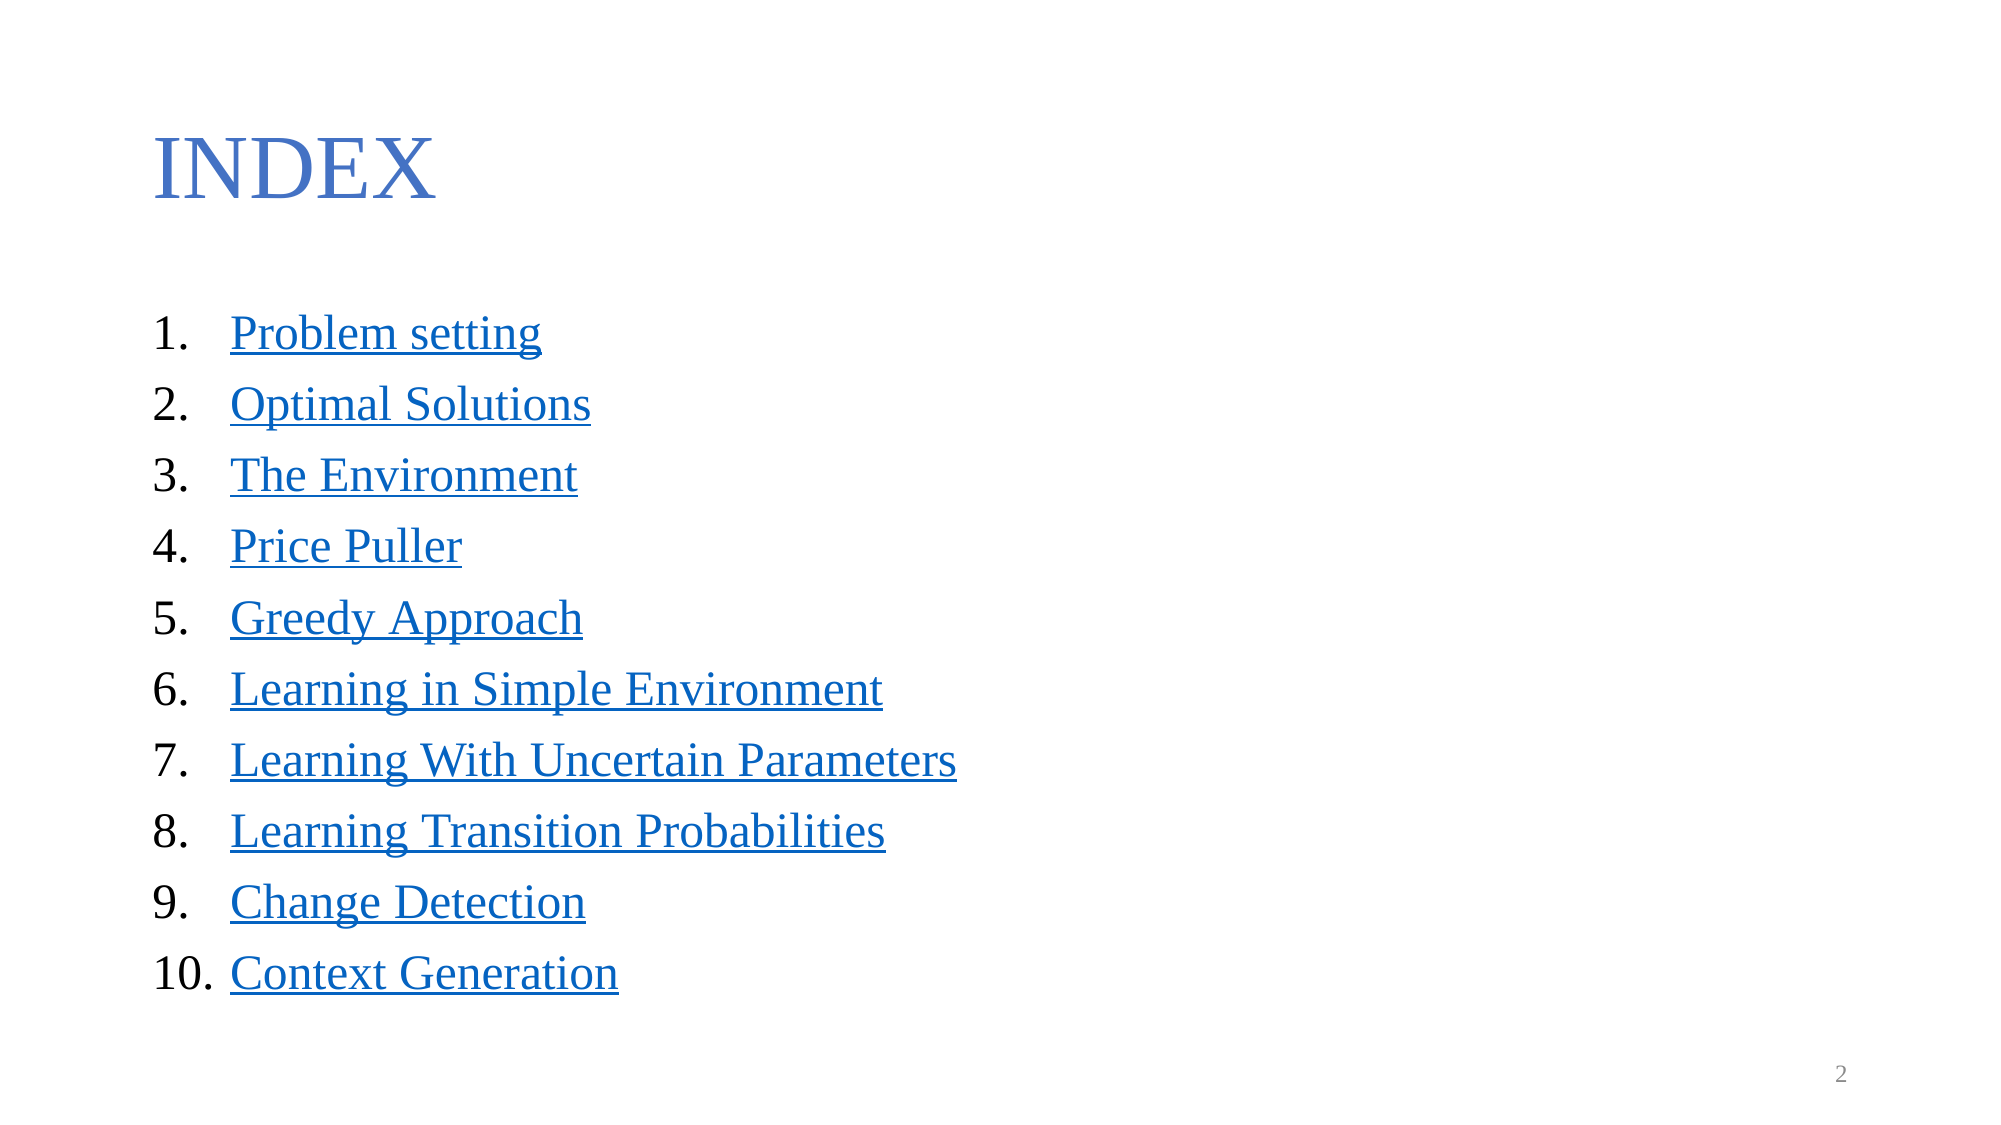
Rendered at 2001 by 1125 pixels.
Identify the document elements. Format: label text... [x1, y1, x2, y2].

list Problem setting Optimal Solutions The Environment Price Puller Greedy Approach Learning in Simple Environment Learning With Uncertain Parameters Learning Transition Probabilities Change Detection Context Generation [137, 299, 1863, 1014]
title INDEX [137, 59, 1863, 278]
slide_number 2 [1412, 1042, 1863, 1103]
